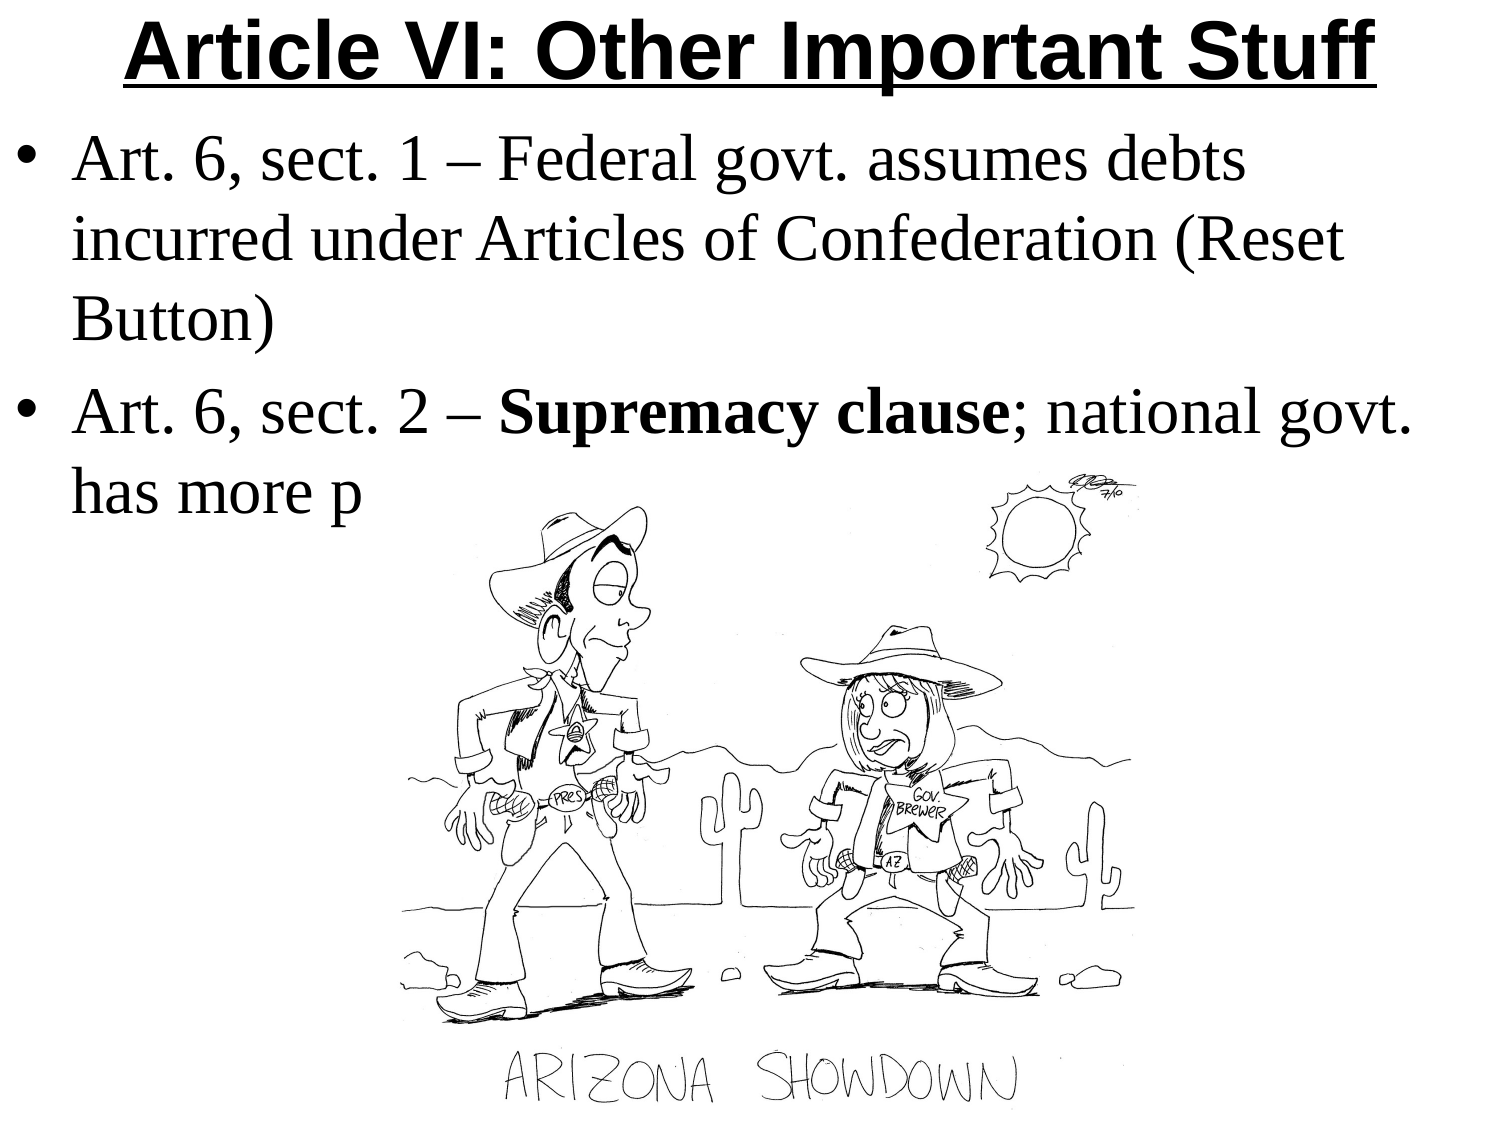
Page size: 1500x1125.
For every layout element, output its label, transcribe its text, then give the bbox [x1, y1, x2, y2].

picture [364, 454, 1169, 1125]
list Art. 6, sect. 1 – Federal govt. assumes debts incurred under Articles of Confederation (Reset Button) Art. 6, sect. 2 – Supremacy clause; national govt. has more power than state govt. [0, 106, 1500, 849]
title Article VI: Other Important Stuff [0, 0, 1500, 106]
